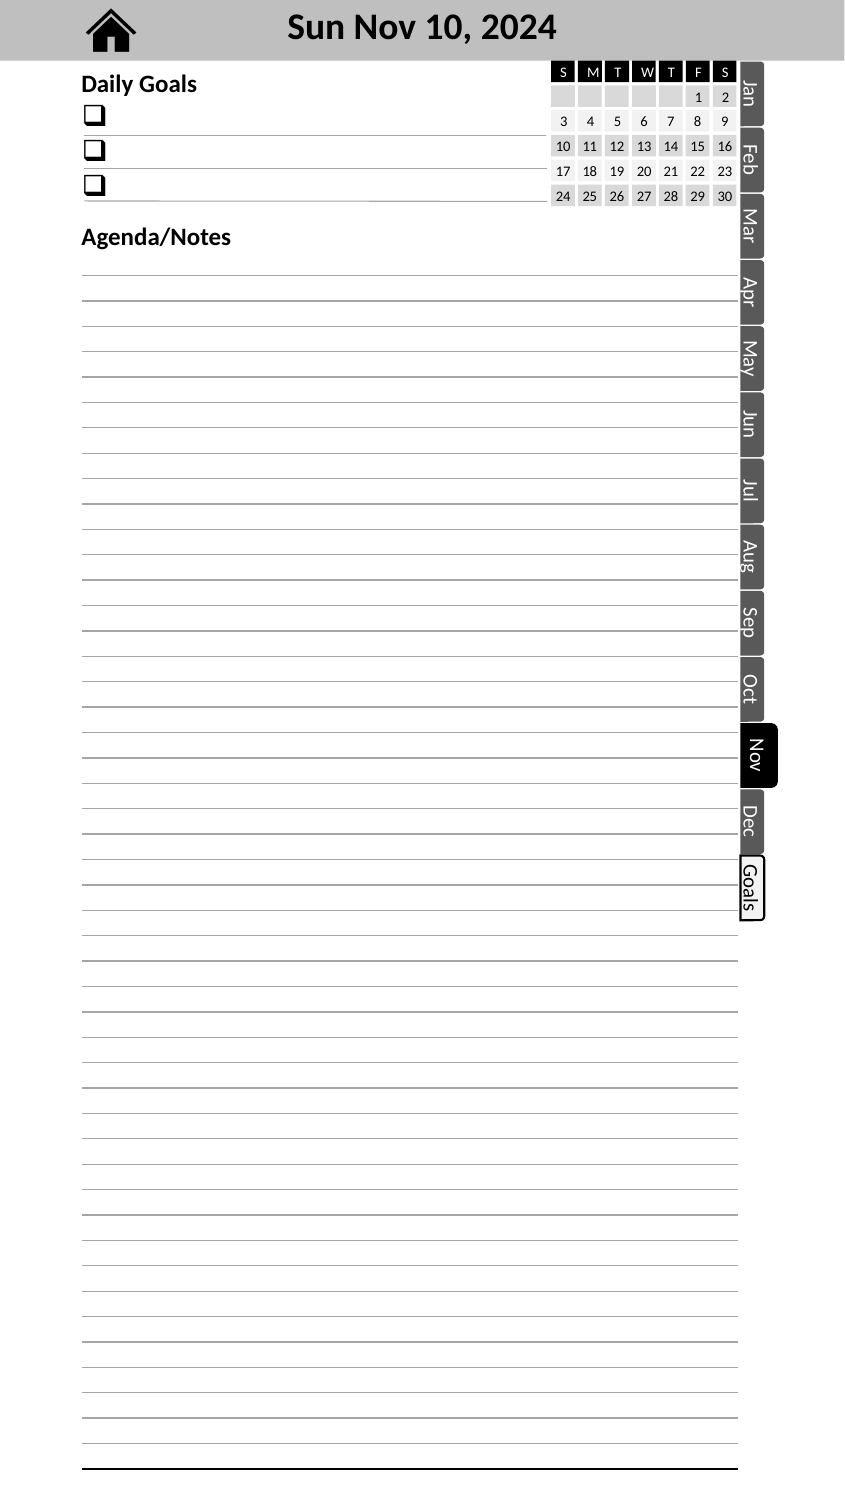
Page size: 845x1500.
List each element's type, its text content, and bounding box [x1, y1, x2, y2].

picture [82, 1, 140, 59]
list Sun Nov 10, 2024 [190, 0, 655, 61]
